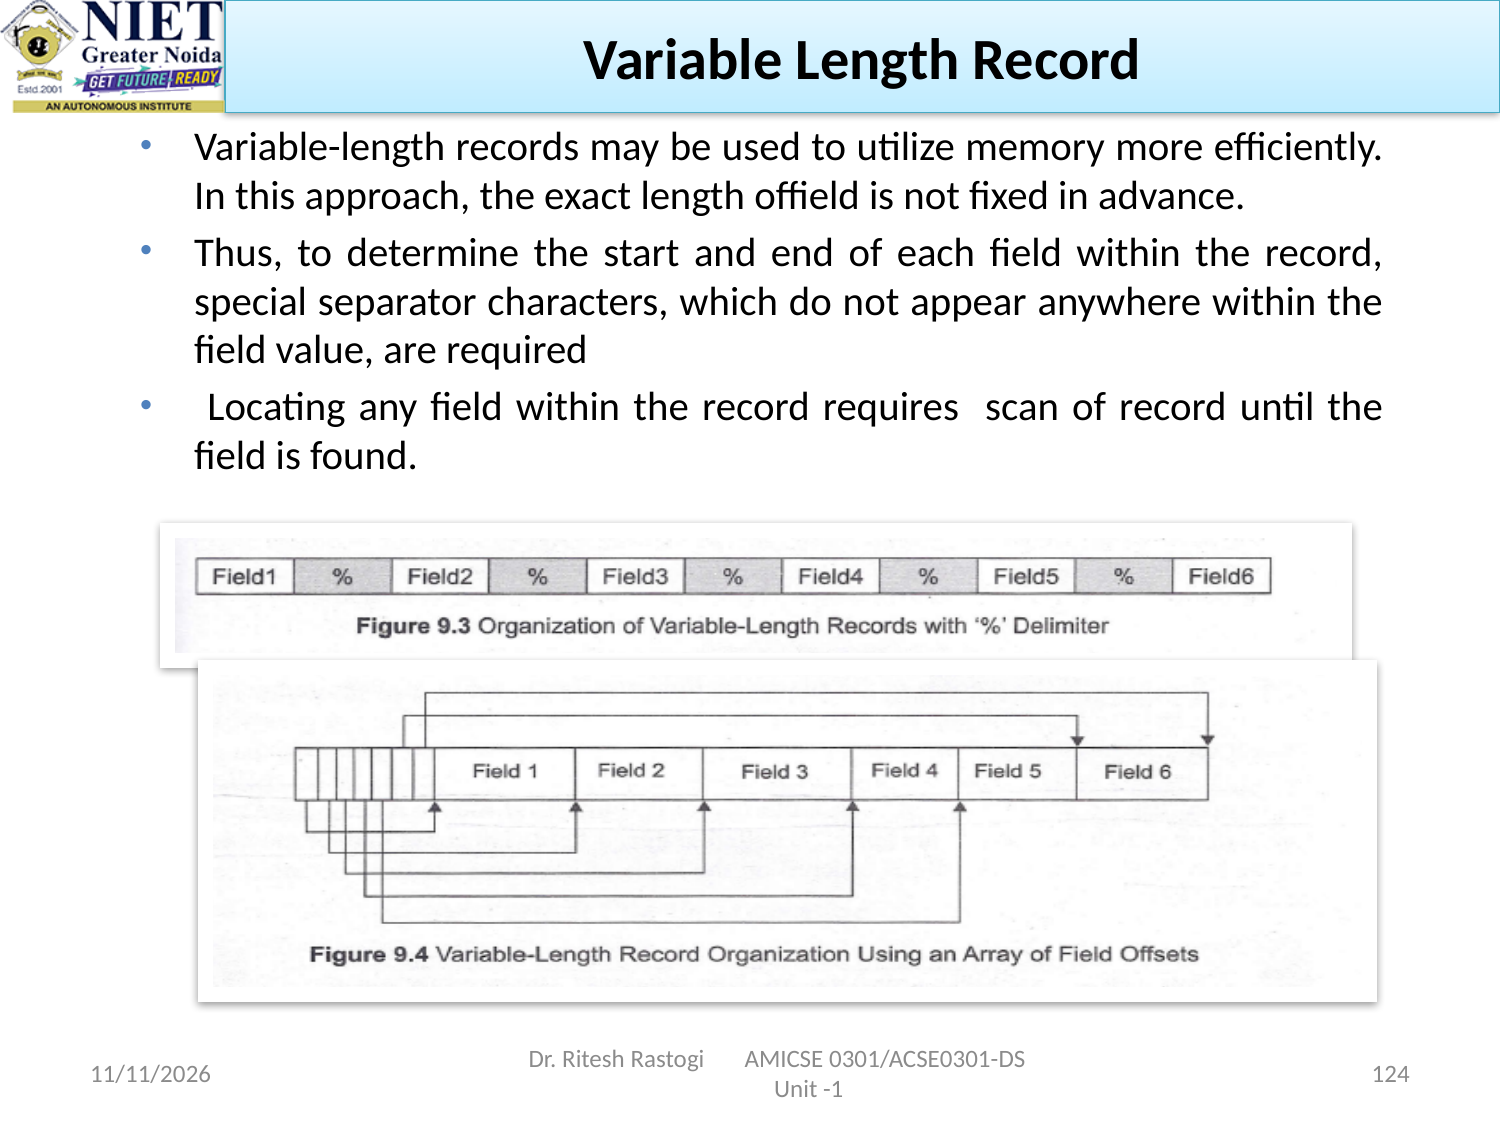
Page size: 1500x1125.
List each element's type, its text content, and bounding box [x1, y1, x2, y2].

text_box Variable Length Record [226, 0, 1500, 113]
footer Dr. Ritesh Rastogi AMICSE 0301/ACSE0301-DS Unit -1 [512, 1042, 1100, 1103]
list Variable-length records may be used to utilize memory more efficiently. In this approach, the exact length offield is not fixed in advance. Thus, to determine the start and end of each field within the record, special separator characters, which do not appear anywhere within the field value, are required Locating any field within the record requires scan of record until the field is found. [125, 120, 1400, 525]
picture [0, 0, 226, 113]
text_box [174, 537, 1363, 988]
slide_number 15-Jan-23 [75, 1042, 425, 1103]
slide_number 124 [1100, 1042, 1425, 1103]
